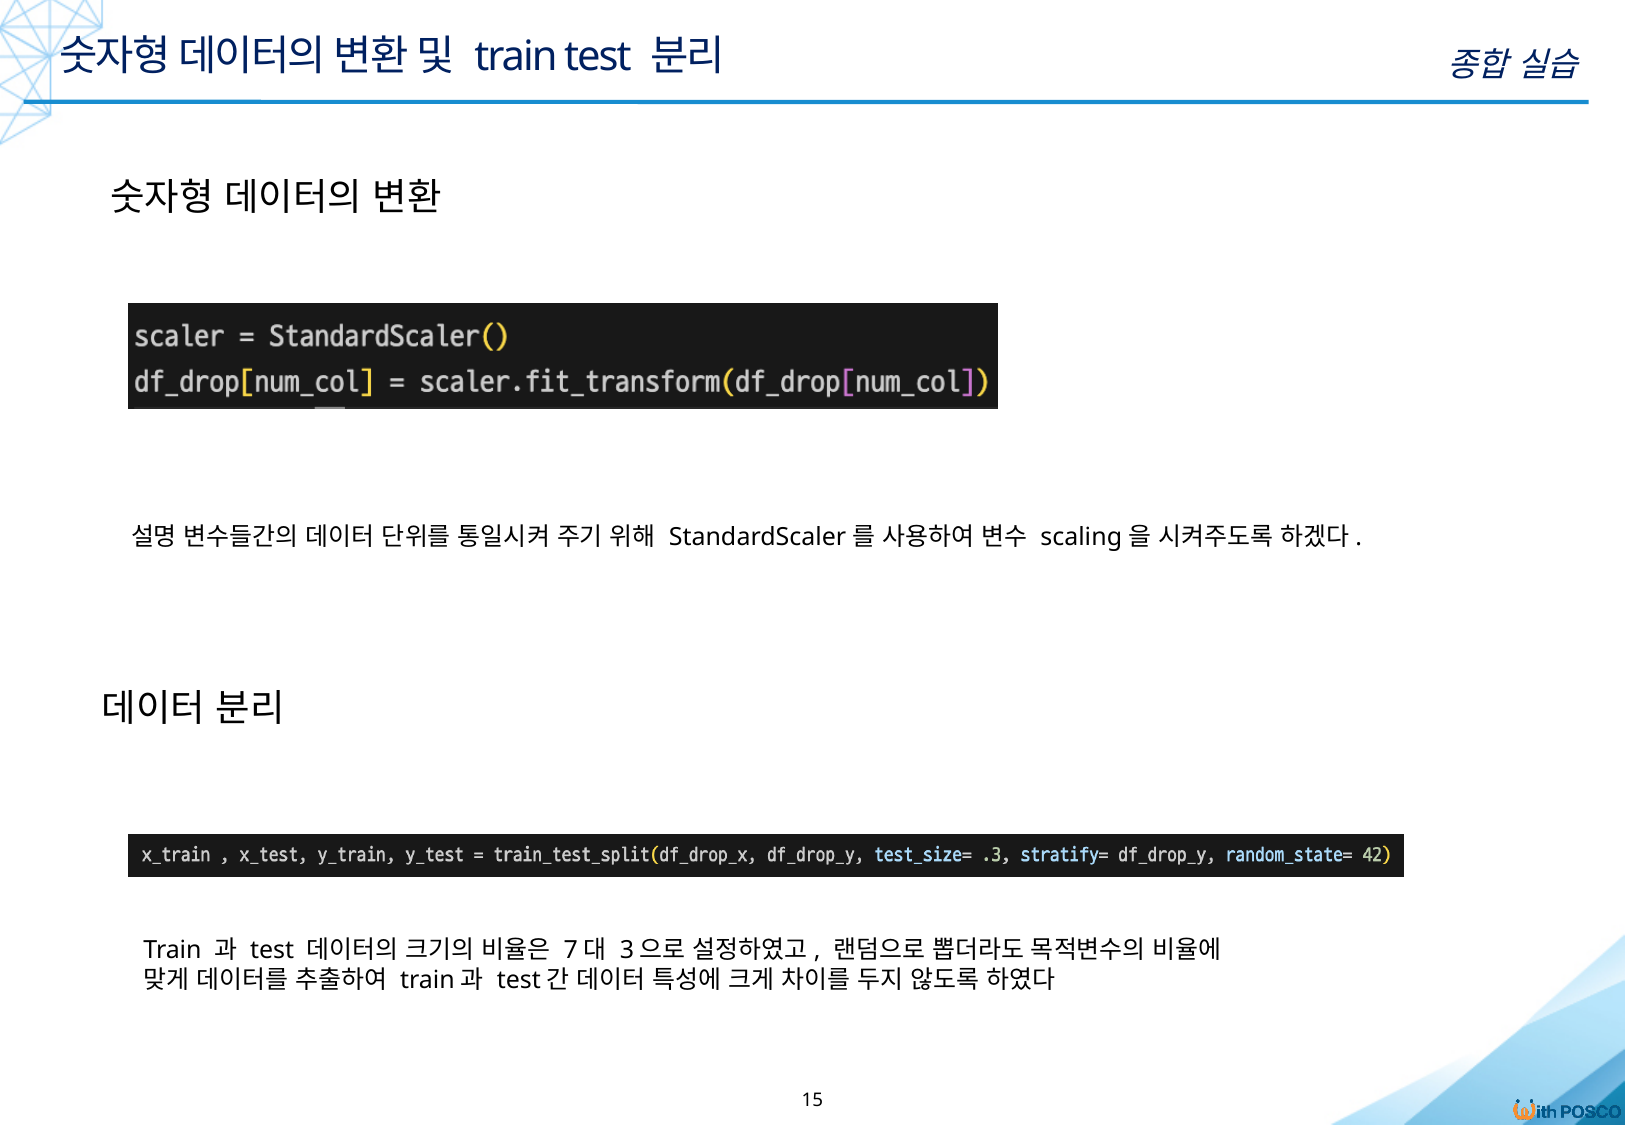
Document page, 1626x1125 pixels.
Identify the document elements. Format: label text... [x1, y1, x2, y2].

text_box 숫자형 데이터의 변환 및 train test 분리 [44, 21, 1321, 87]
text_box Train 과 test 데이터의 크기의 비율은 7대 3으로 설정하였고, 랜덤으로 뽑더라도 목적변수의 비율에 맞게 데이터를 추출하여 train과 test간 데이터 특성에 크게 차이를 두지 않도록 하였다 [128, 926, 1261, 1001]
text_box 설명 변수들간의 데이터 단위를 통일시켜 주기 위해 StandardScaler를 사용하여 변수 scaling을 시켜주도록 하겠다. [116, 513, 1489, 559]
picture [0, 0, 1625, 1125]
text_box 데이터 분리 [87, 676, 300, 737]
text_box 종합 실습 [1321, 35, 1594, 81]
text_box 숫자형 데이터의 변환 [95, 165, 457, 225]
